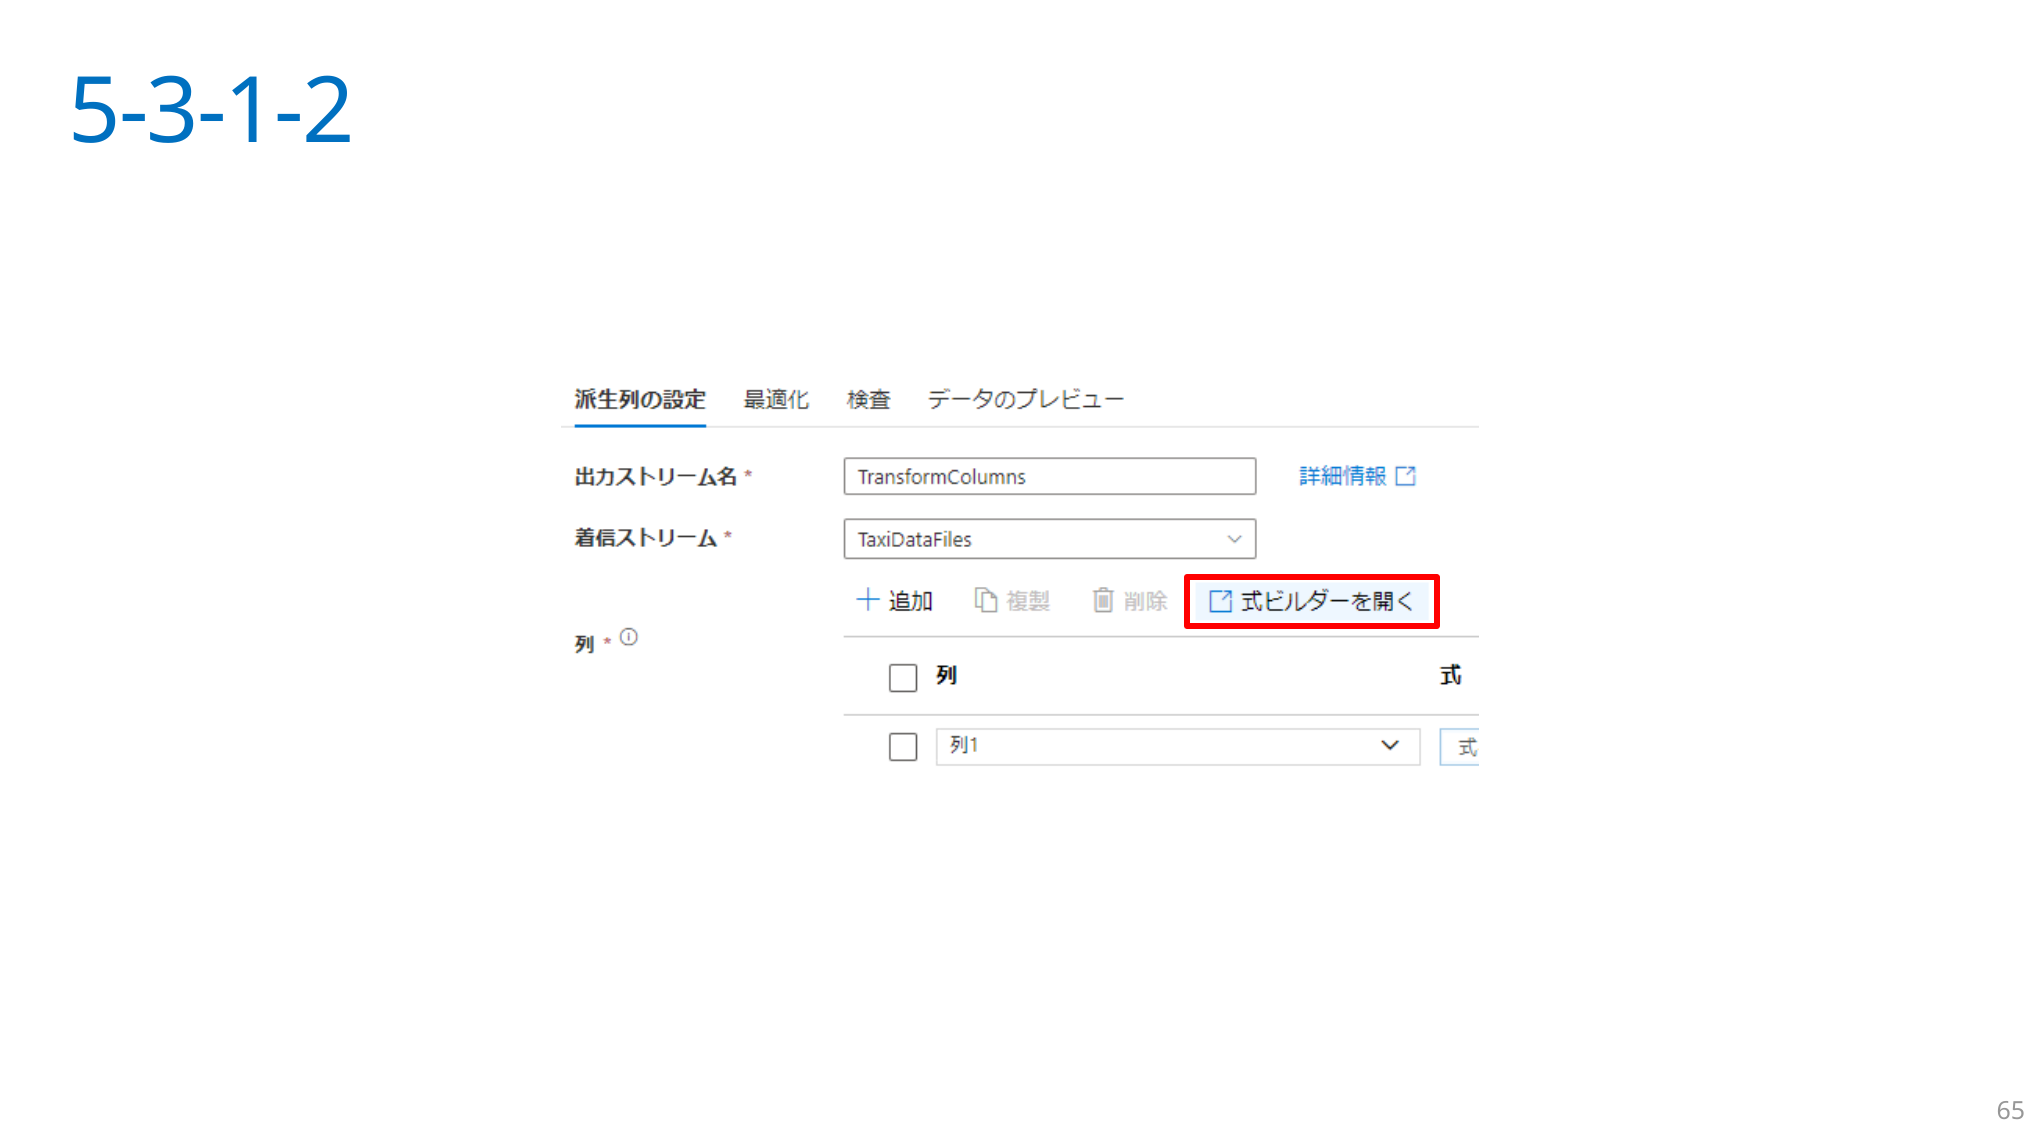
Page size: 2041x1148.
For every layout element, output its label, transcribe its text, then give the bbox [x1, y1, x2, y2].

title 5-3-1-2 [45, 48, 1996, 173]
picture [561, 370, 1479, 778]
slide_number 65 [1581, 1081, 2041, 1143]
